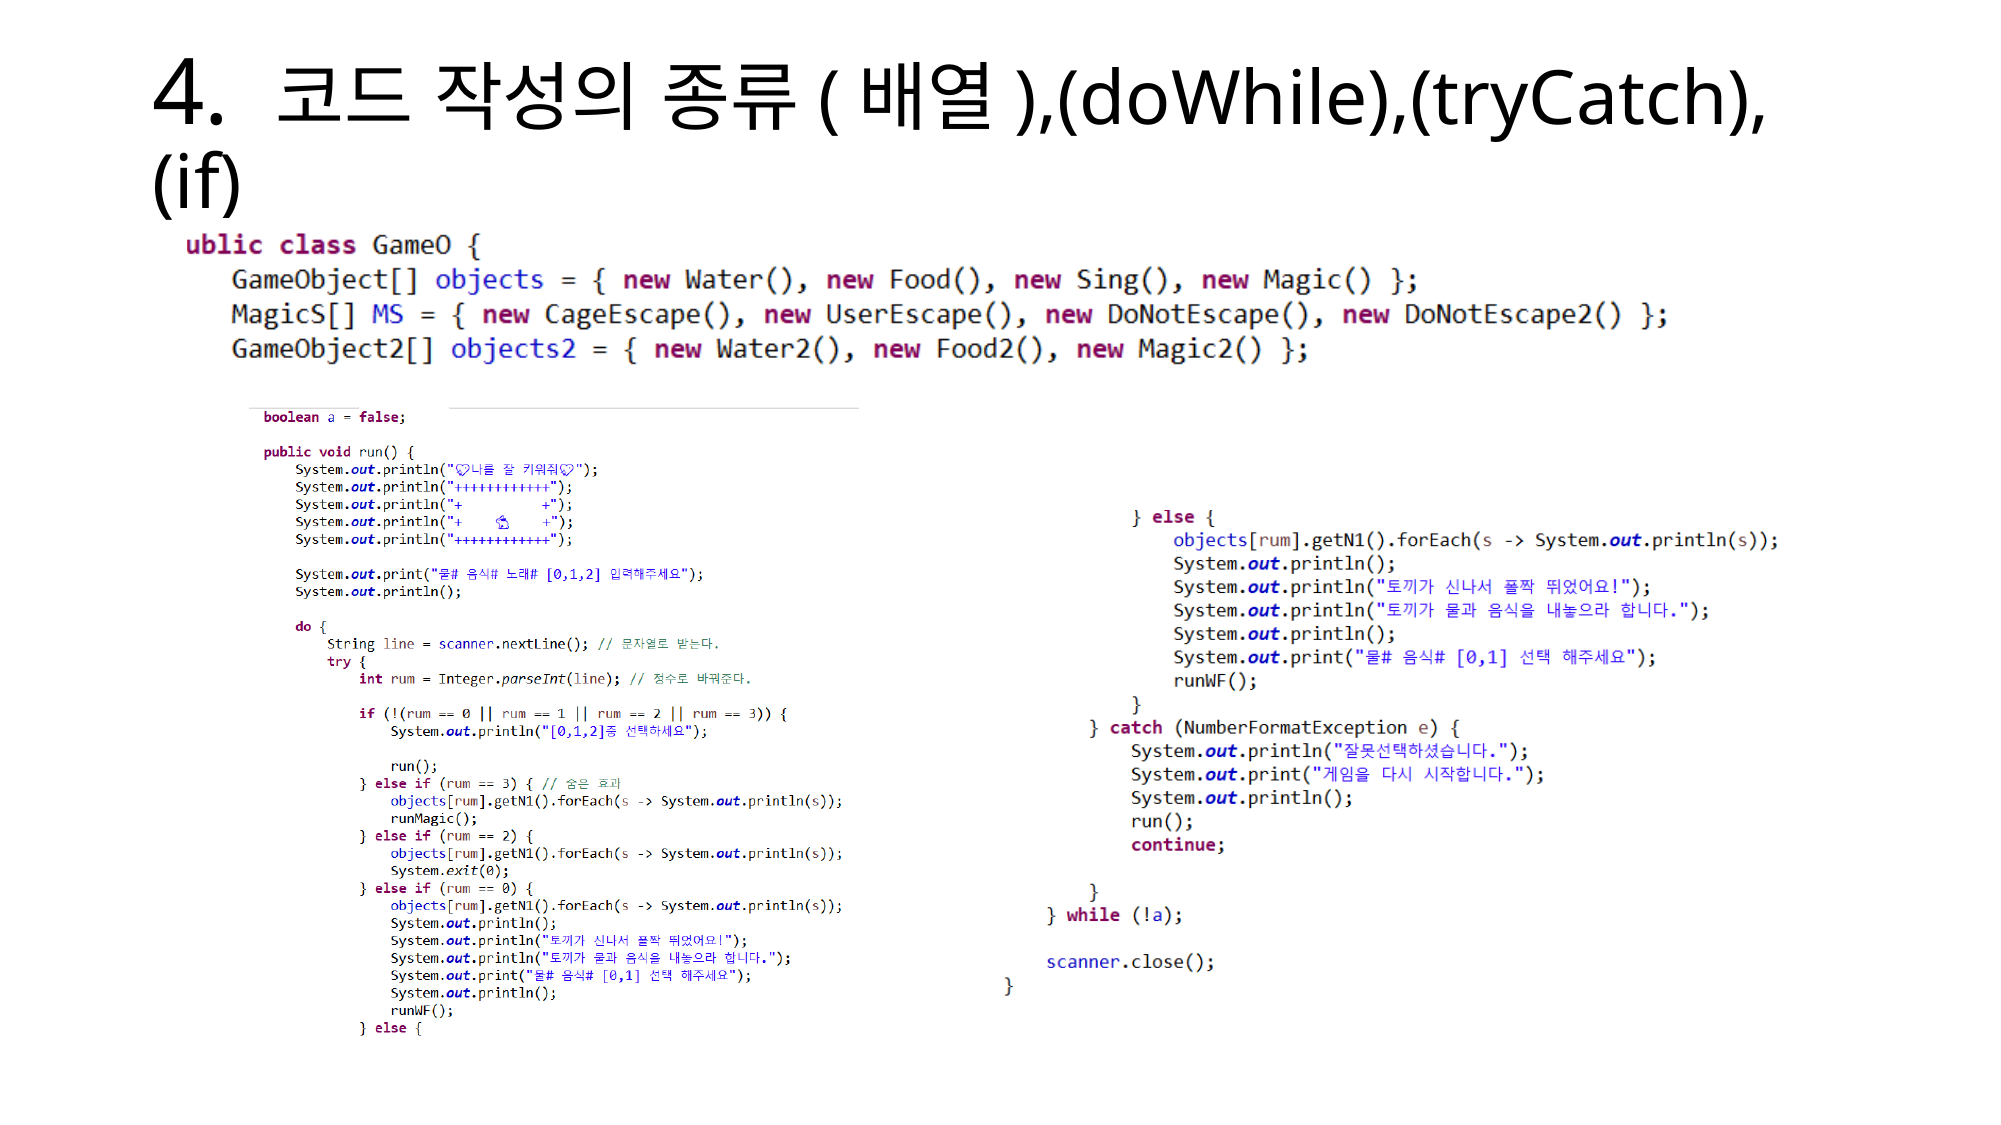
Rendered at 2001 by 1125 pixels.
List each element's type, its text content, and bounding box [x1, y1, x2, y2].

picture [249, 407, 859, 1036]
picture [187, 218, 1699, 369]
title 4. 코드 작성의 종류(배열),(doWhile),(tryCatch),(if) [137, 59, 1863, 210]
picture [999, 510, 1782, 1002]
